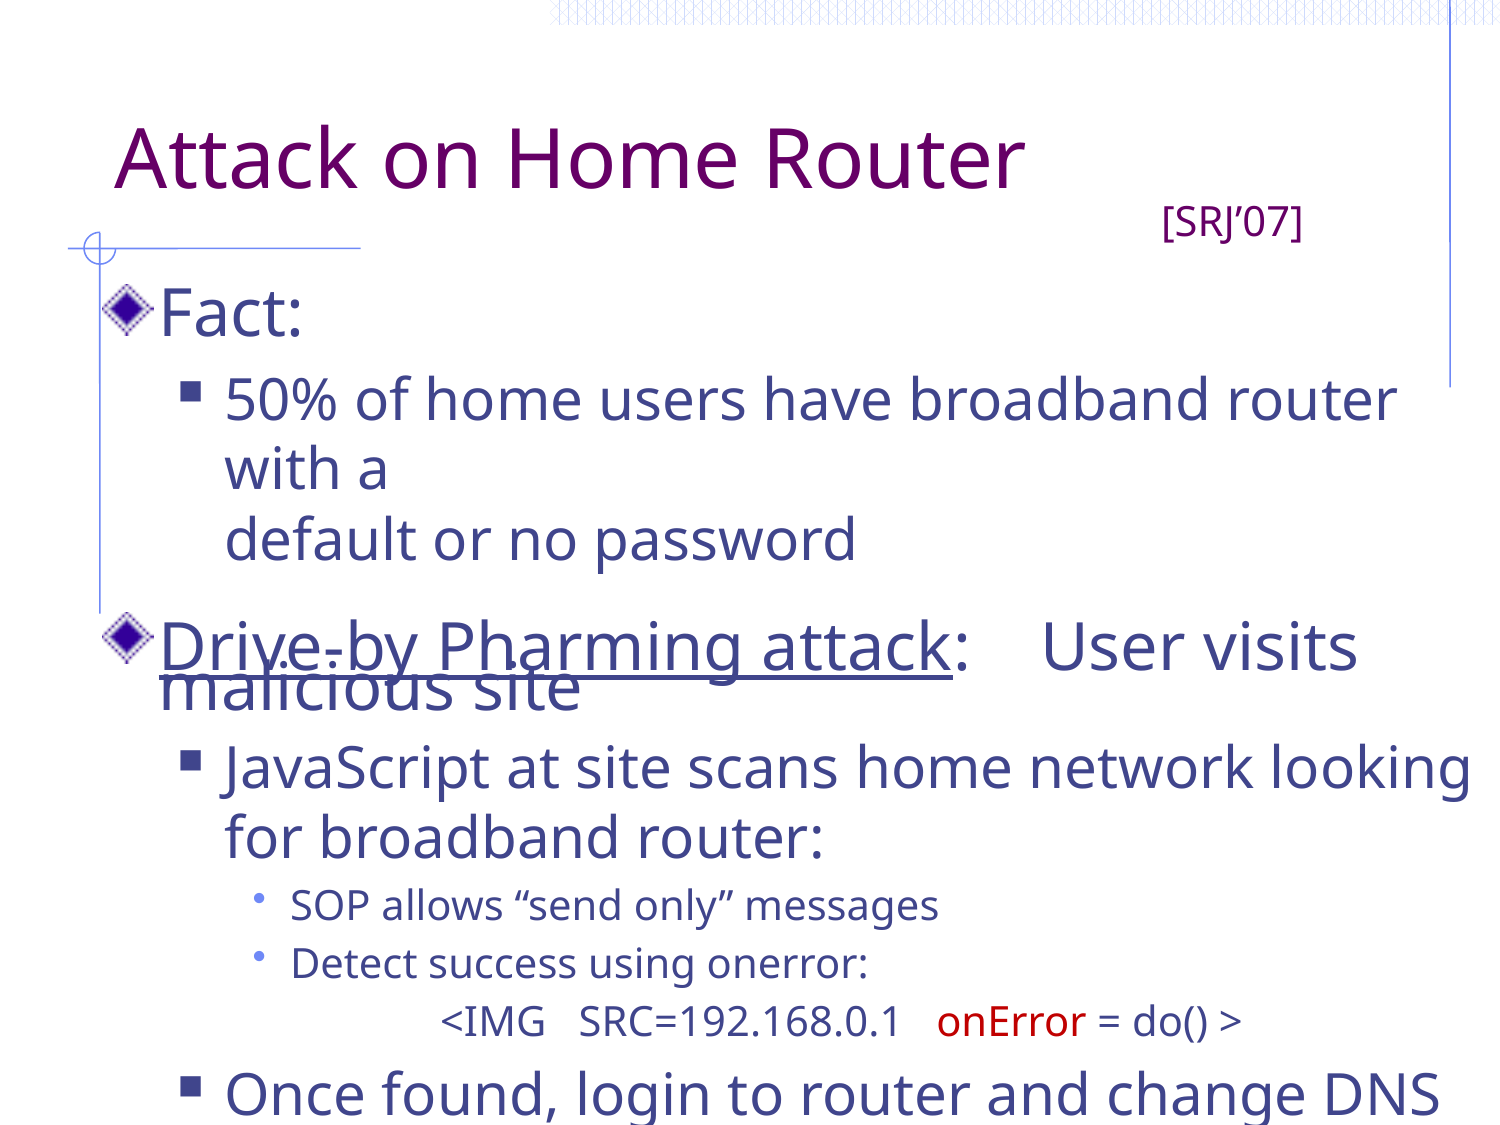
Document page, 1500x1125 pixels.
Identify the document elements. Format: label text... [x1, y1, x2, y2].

picture [102, 284, 154, 336]
text_box [SRJ’07] [1146, 187, 1320, 253]
title Attack on Home Router [99, 49, 1376, 213]
picture [102, 612, 154, 664]
list Fact: 50% of home users have broadband router with a default or no password Drive-by Pharming attack: User visits malicious site JavaScript at site scans home network looking for broadband router: SOP allows “send only” messages Detect success using onerror: <IMG SRC=192.168.0.1 onError = do() > Once found, login to router and change DNS server Problem: “send-only” access sufficient to reprogram router [87, 262, 1500, 1051]
